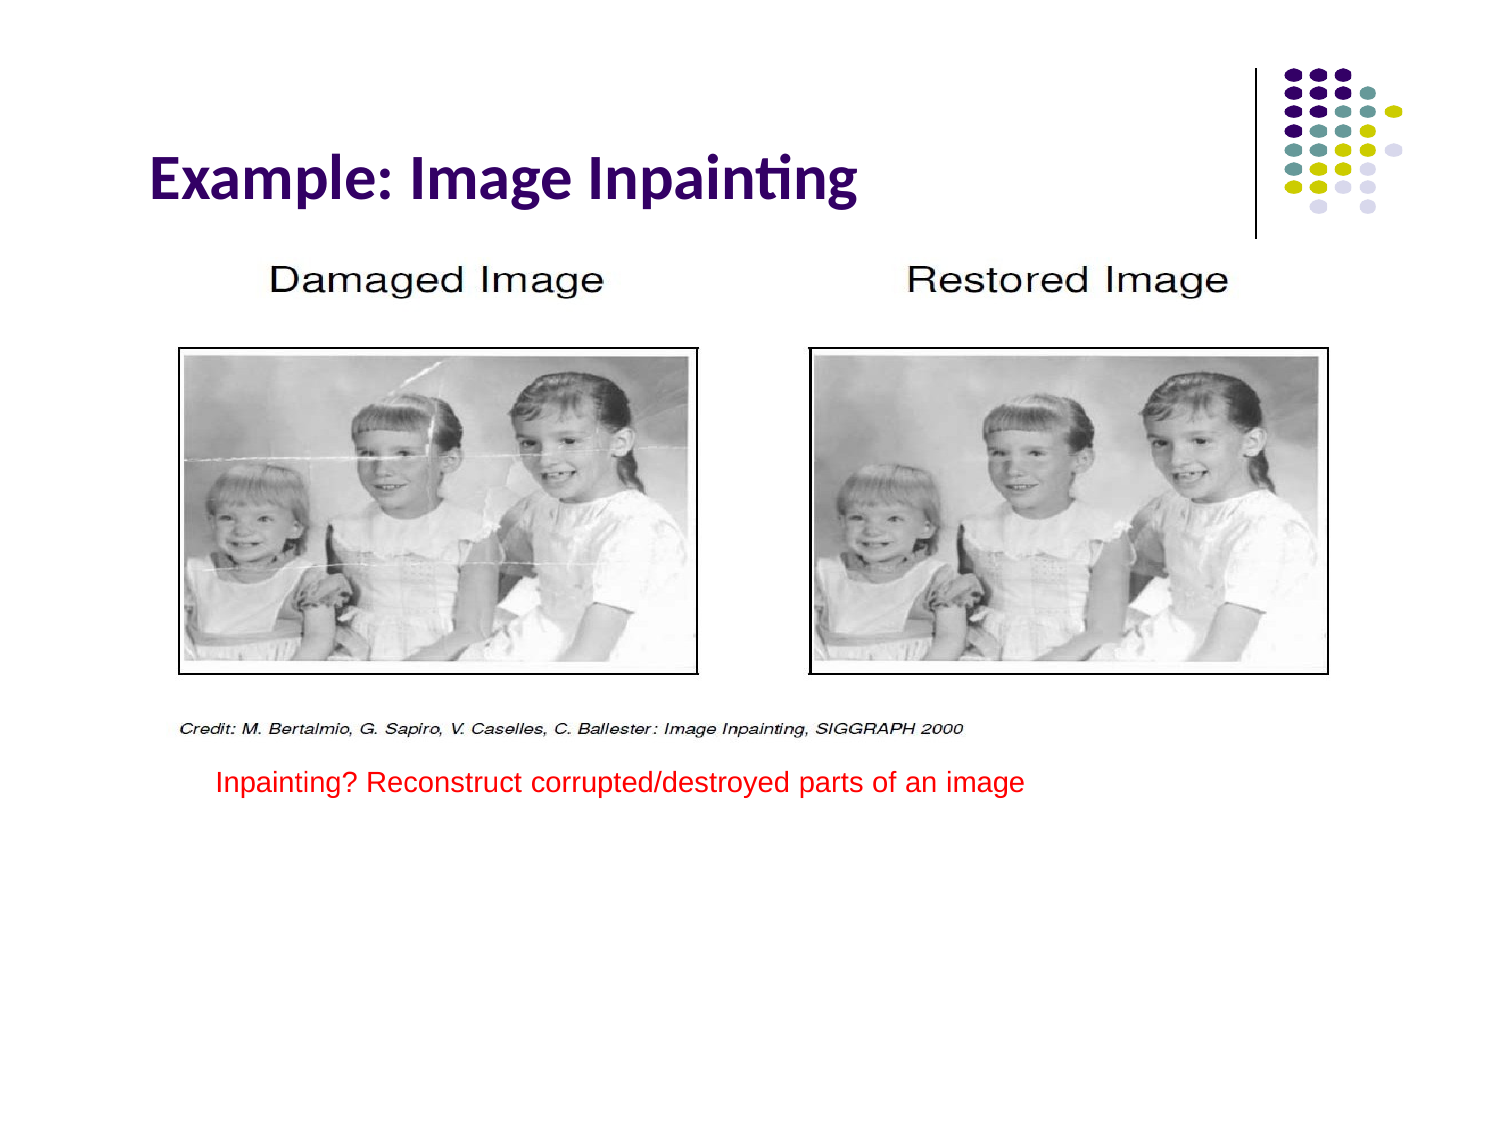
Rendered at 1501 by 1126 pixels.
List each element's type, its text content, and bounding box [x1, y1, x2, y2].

picture [1334, 86, 1352, 100]
picture [1309, 162, 1328, 176]
picture [1334, 68, 1352, 82]
picture [1284, 68, 1303, 82]
picture [1309, 180, 1328, 194]
picture [1334, 105, 1352, 118]
picture [1359, 180, 1376, 194]
title Example: Image Inpainting [148, 133, 968, 323]
picture [1284, 143, 1303, 157]
picture [1309, 68, 1328, 82]
picture [1284, 86, 1303, 100]
picture [1334, 143, 1352, 157]
picture [1359, 143, 1376, 157]
picture [1284, 124, 1303, 138]
picture [1384, 105, 1403, 118]
picture [1309, 105, 1328, 118]
picture [1284, 105, 1303, 118]
picture [1309, 143, 1328, 157]
picture [1359, 86, 1376, 100]
picture [1284, 162, 1303, 176]
picture [1359, 199, 1376, 214]
picture [1334, 124, 1352, 138]
picture [1309, 124, 1328, 138]
picture [1309, 199, 1328, 214]
picture [1359, 124, 1376, 138]
picture [1359, 162, 1376, 176]
picture [1334, 180, 1352, 194]
picture [1309, 86, 1328, 100]
text_box [166, 257, 1331, 743]
text_box Inpainting? Reconstruct corrupted/destroyed parts of an image [213, 761, 1161, 799]
picture [1284, 180, 1303, 194]
picture [1359, 105, 1376, 118]
picture [1384, 143, 1403, 157]
picture [1334, 162, 1352, 176]
